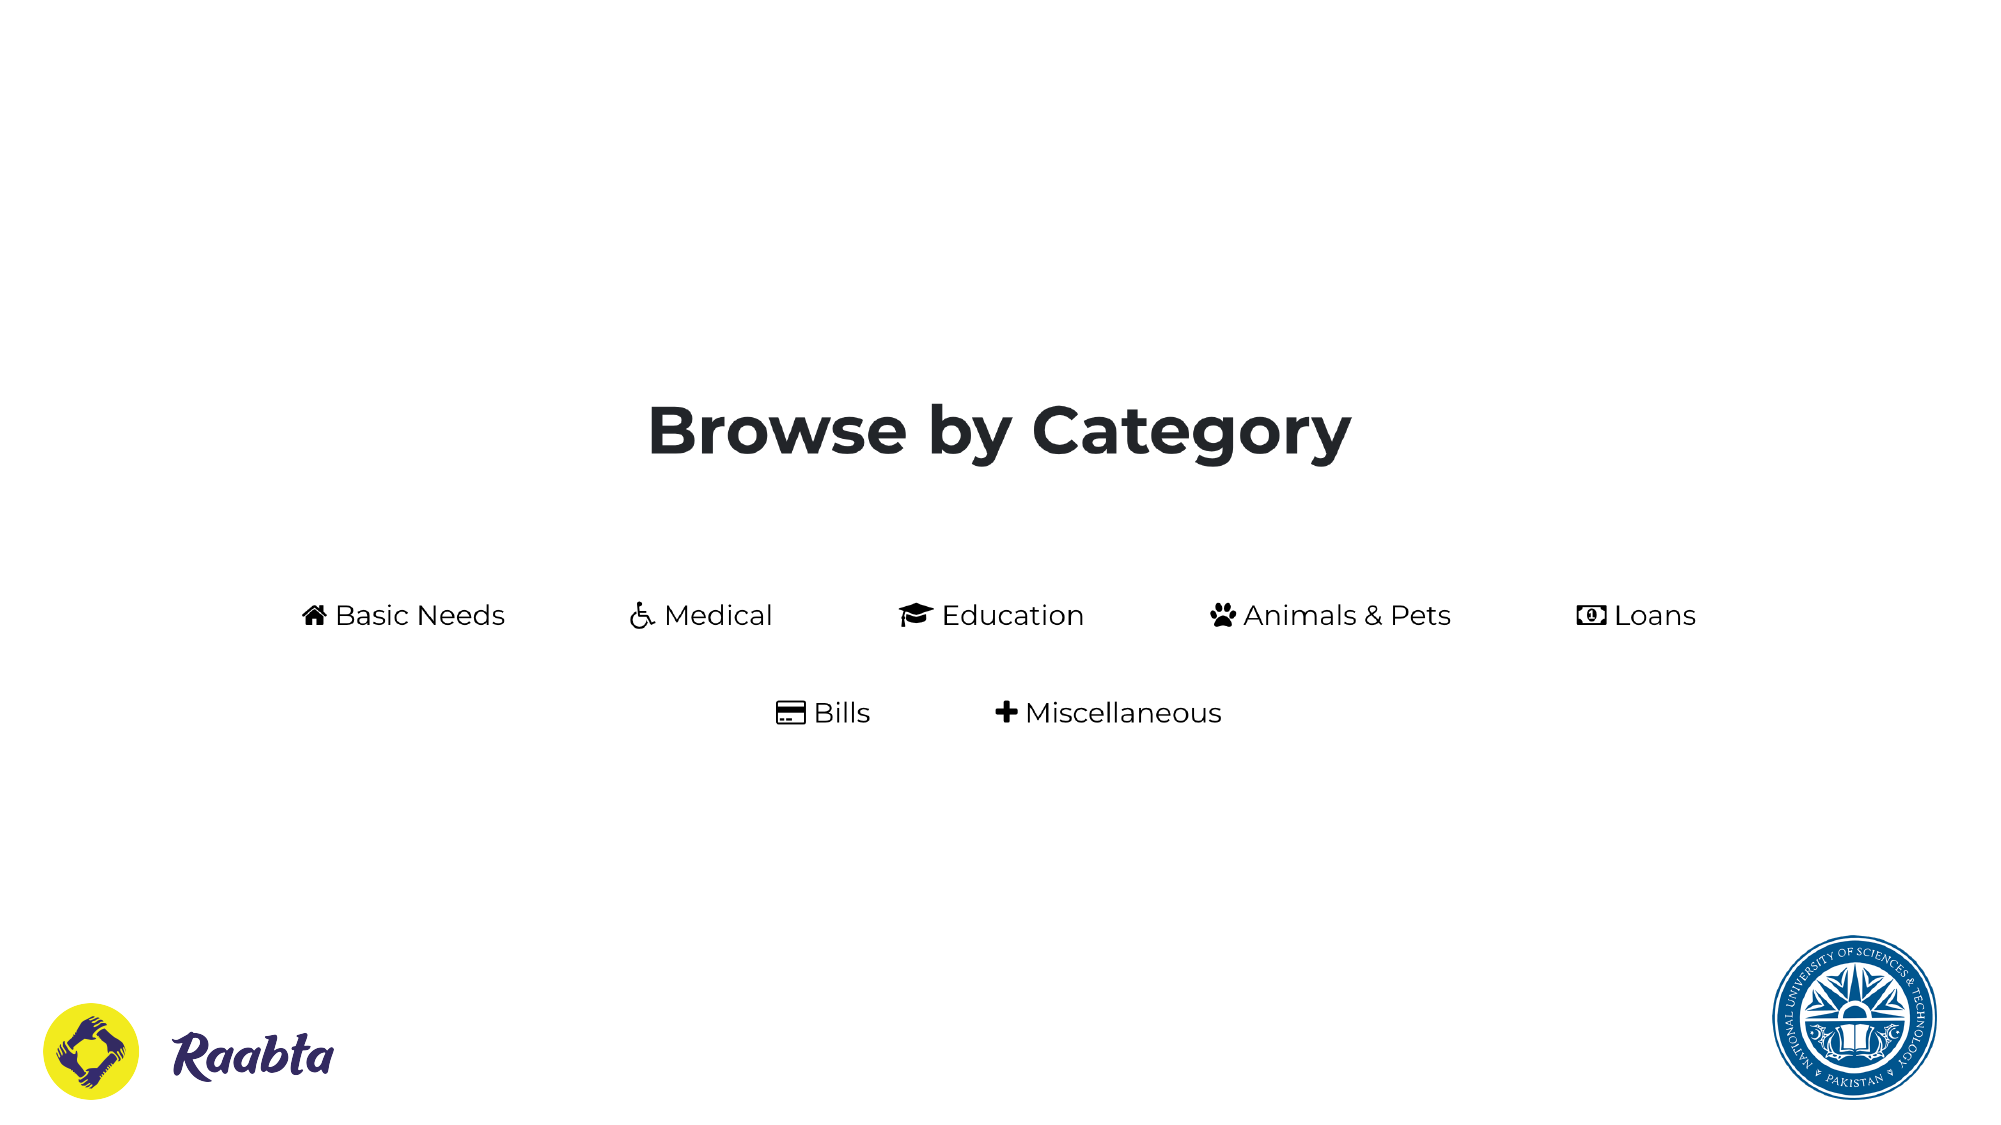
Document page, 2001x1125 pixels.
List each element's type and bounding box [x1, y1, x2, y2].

picture [43, 1003, 334, 1100]
picture [1772, 935, 1937, 1100]
picture [0, 368, 2000, 757]
